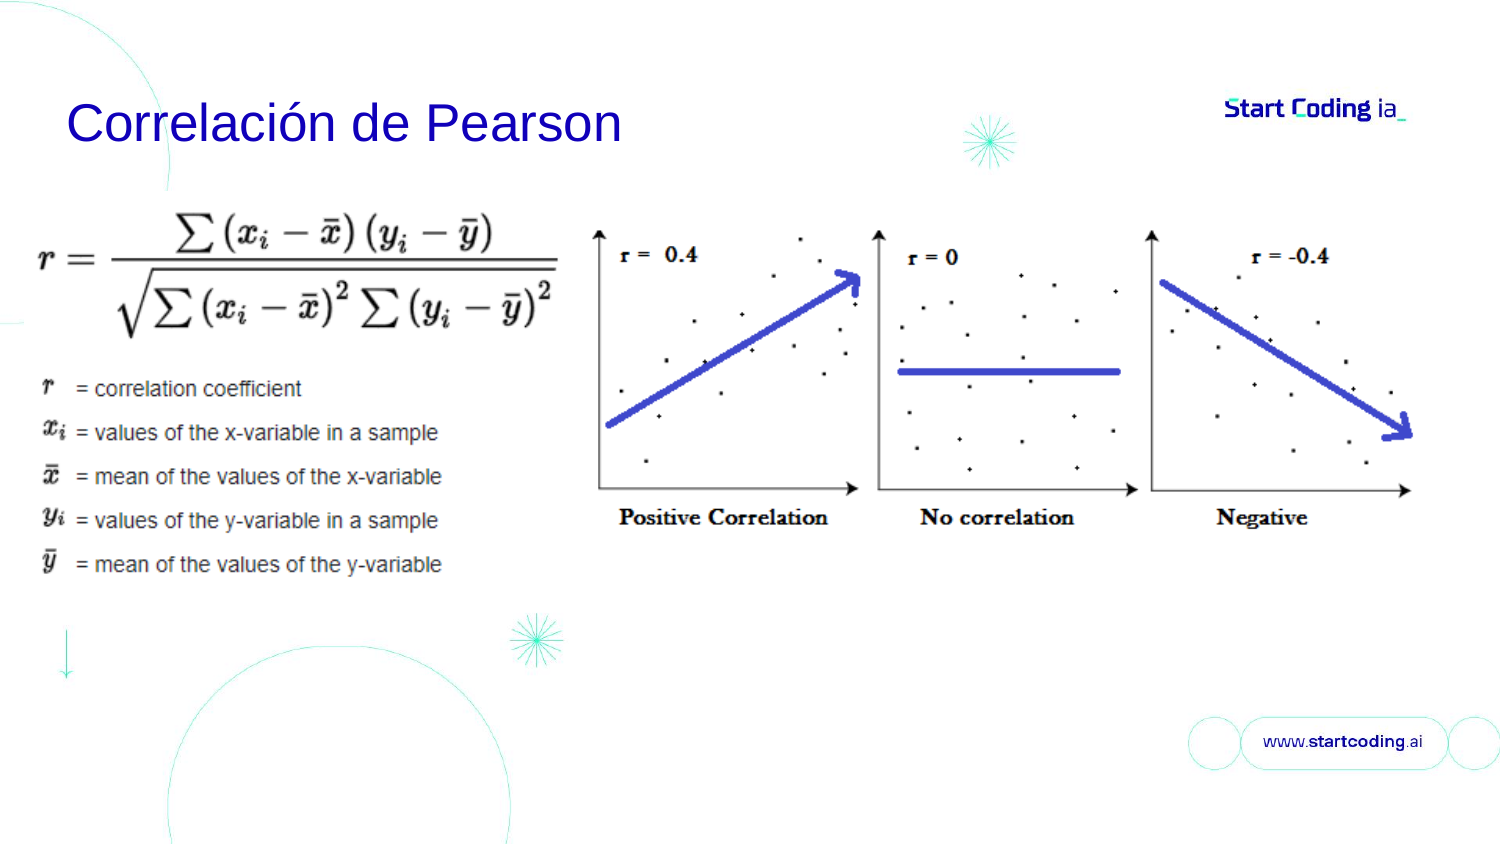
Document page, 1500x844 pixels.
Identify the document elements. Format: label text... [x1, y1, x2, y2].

title Correlación de Pearson [51, 72, 1449, 167]
picture [0, 0, 1500, 844]
